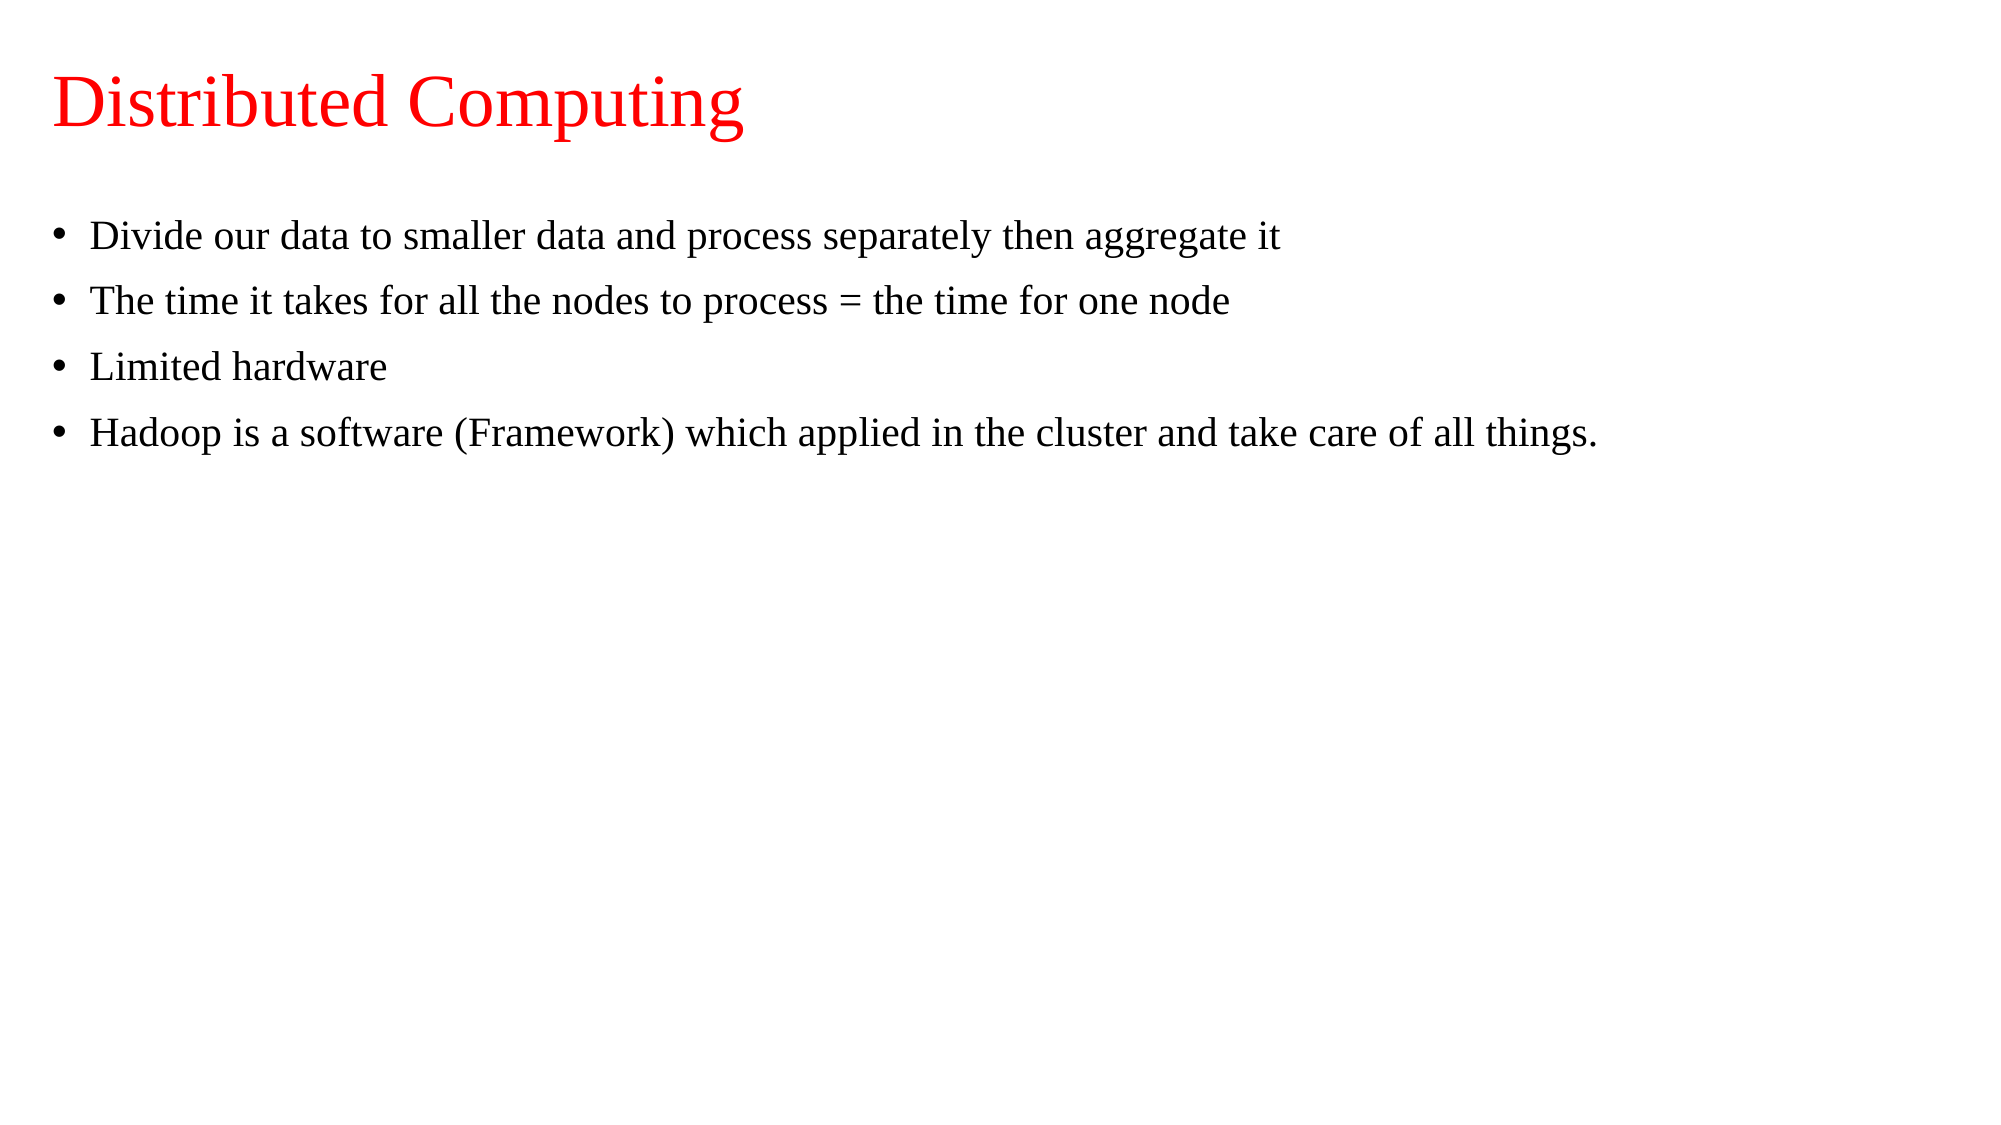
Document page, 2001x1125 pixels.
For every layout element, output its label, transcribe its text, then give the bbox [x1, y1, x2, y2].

title Distributed Computing [37, 22, 1979, 182]
list Divide our data to smaller data and process separately then aggregate it The time it takes for all the nodes to process = the time for one node Limited hardware Hadoop is a software (Framework) which applied in the cluster and take care of all things. [37, 205, 1979, 1103]
